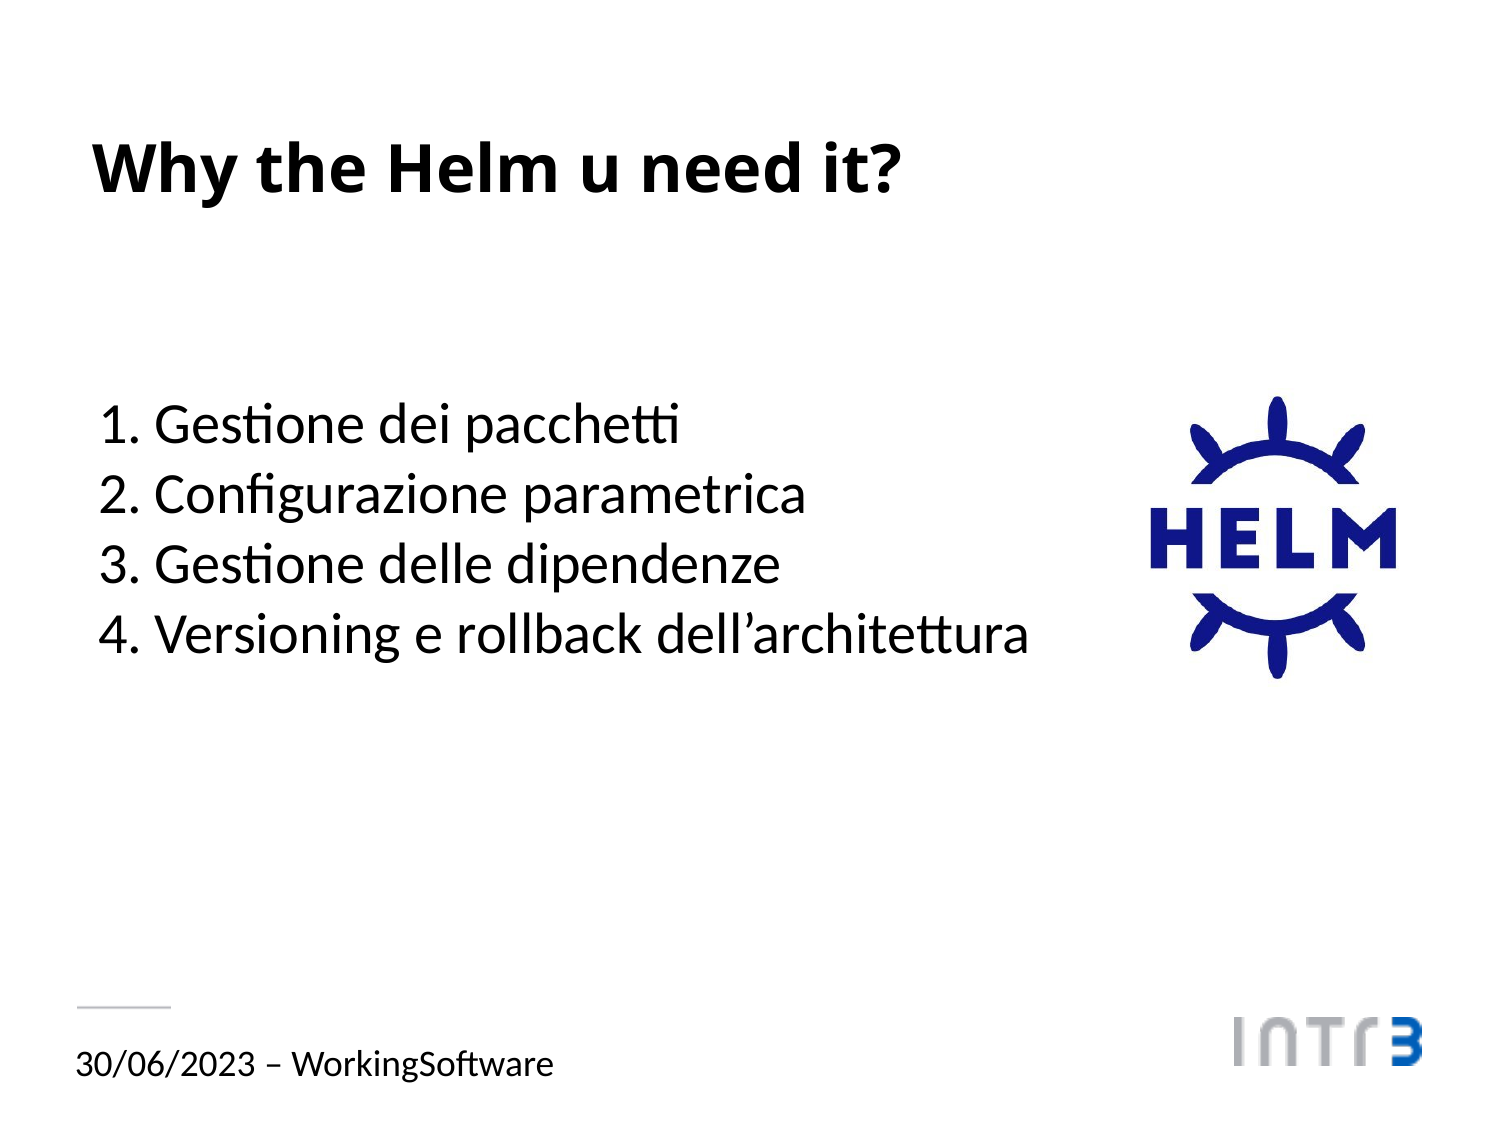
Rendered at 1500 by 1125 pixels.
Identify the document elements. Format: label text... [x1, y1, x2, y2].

text_box Gestione dei pacchetti Configurazione parametrica Gestione delle dipendenze Versioning e rollback dell’architettura [83, 378, 1047, 673]
text_box 30/06/2023 – WorkingSoftware [60, 1031, 1241, 1117]
picture [1234, 1017, 1422, 1066]
text_box Why the Helm u need it? [77, 127, 1423, 308]
picture [77, 1005, 171, 1012]
picture [1123, 388, 1423, 687]
